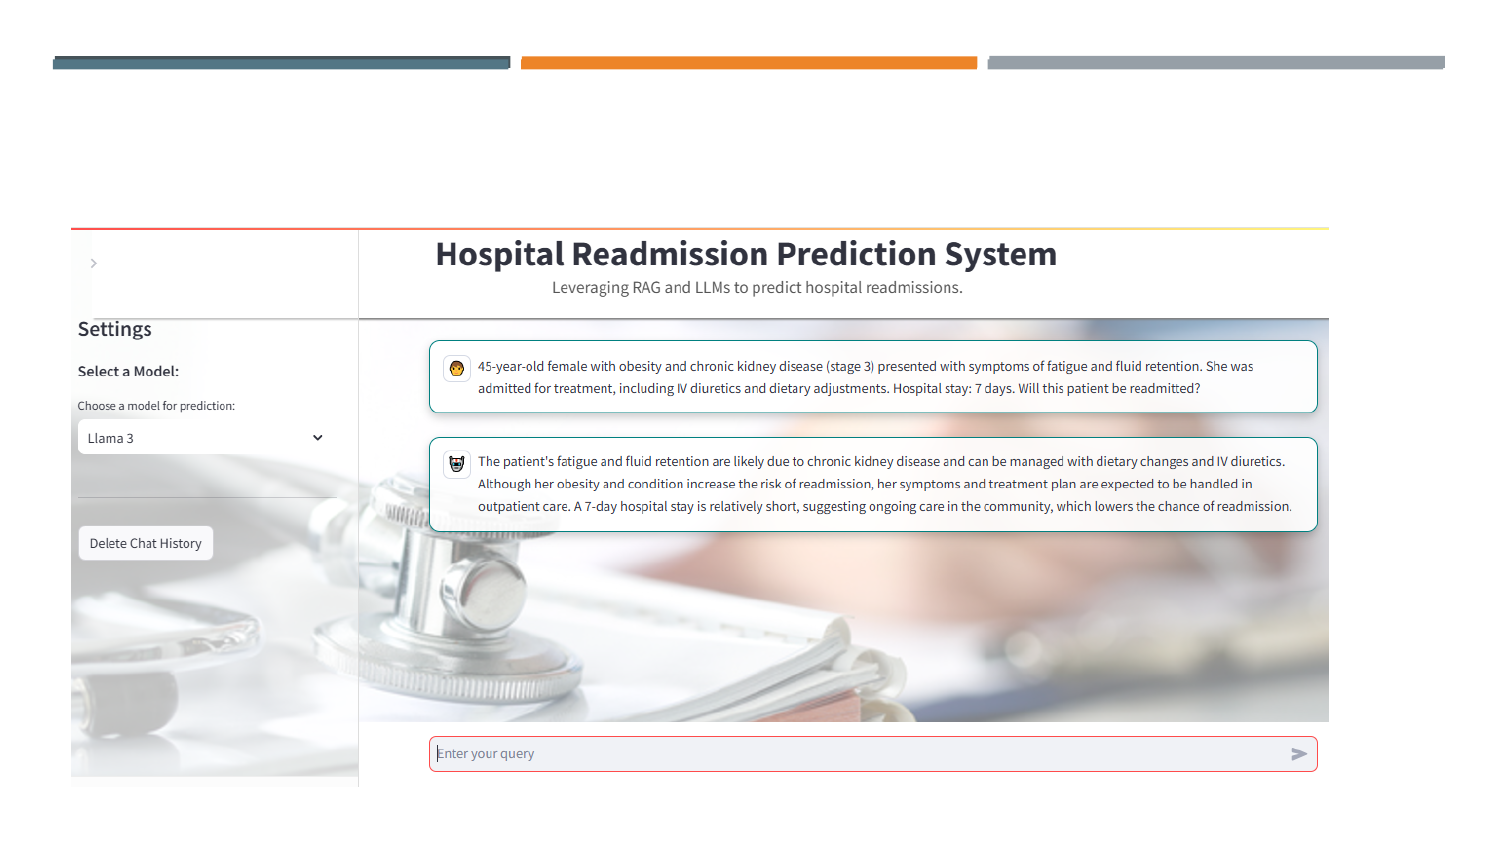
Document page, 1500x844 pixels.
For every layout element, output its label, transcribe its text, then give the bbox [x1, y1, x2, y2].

title Model Results (Llama 3) [71, 141, 1429, 288]
picture [71, 225, 1329, 788]
